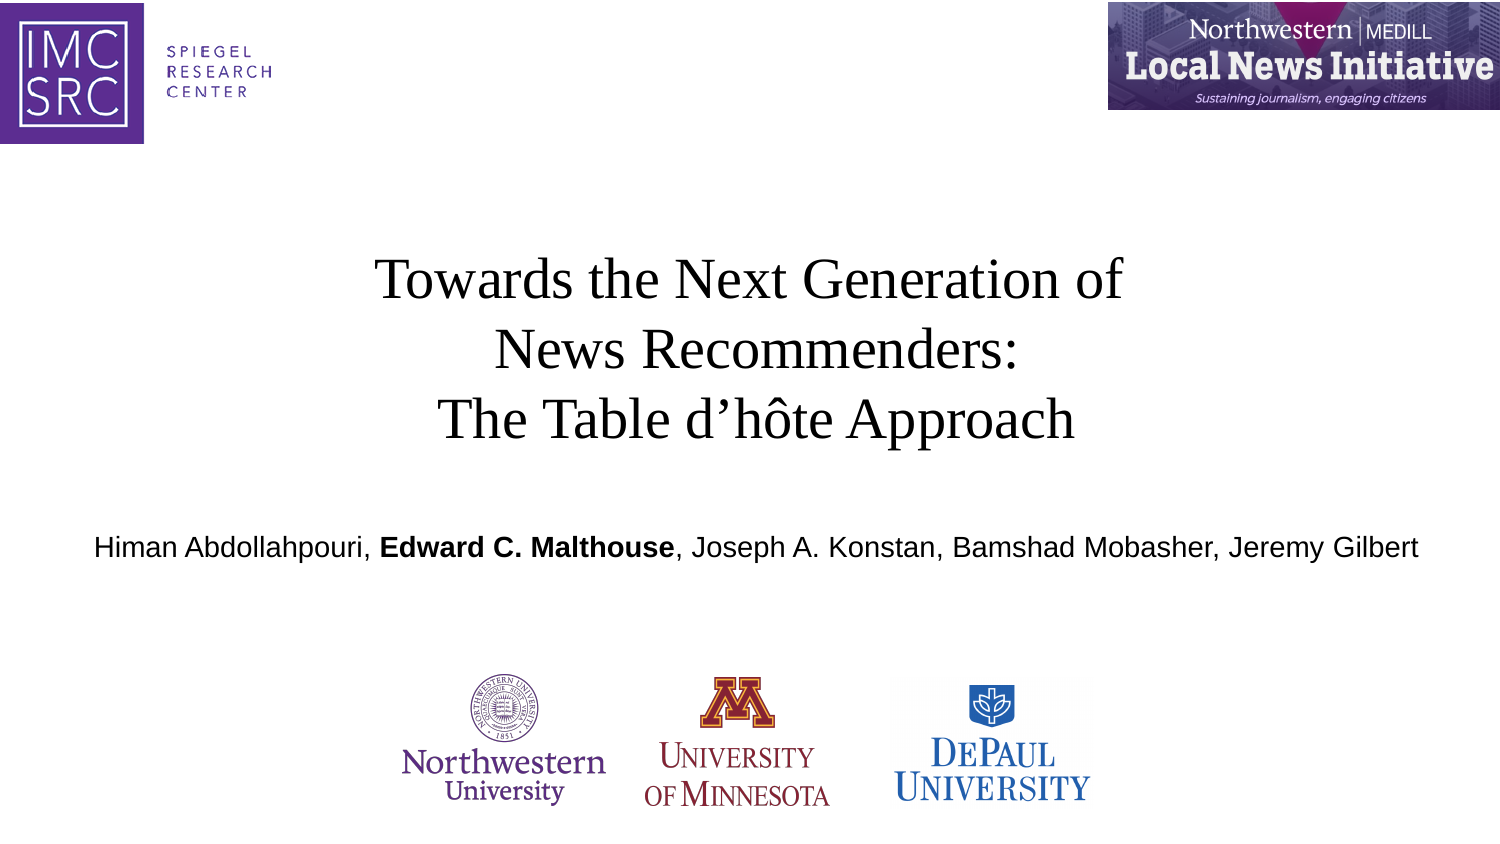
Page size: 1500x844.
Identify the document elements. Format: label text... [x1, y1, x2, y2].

title Towards the Next Generation of News Recommenders: The Table d’hôte Approach [57, 219, 1456, 466]
picture [890, 677, 1094, 809]
picture [1108, 1, 1500, 110]
picture [645, 677, 830, 806]
picture [0, 2, 271, 144]
picture [402, 674, 607, 806]
text_box Himan Abdollahpouri, Edward C. Malthouse, Joseph A. Konstan, Bamshad Mobasher, Jeremy Gilbert [57, 513, 1456, 579]
